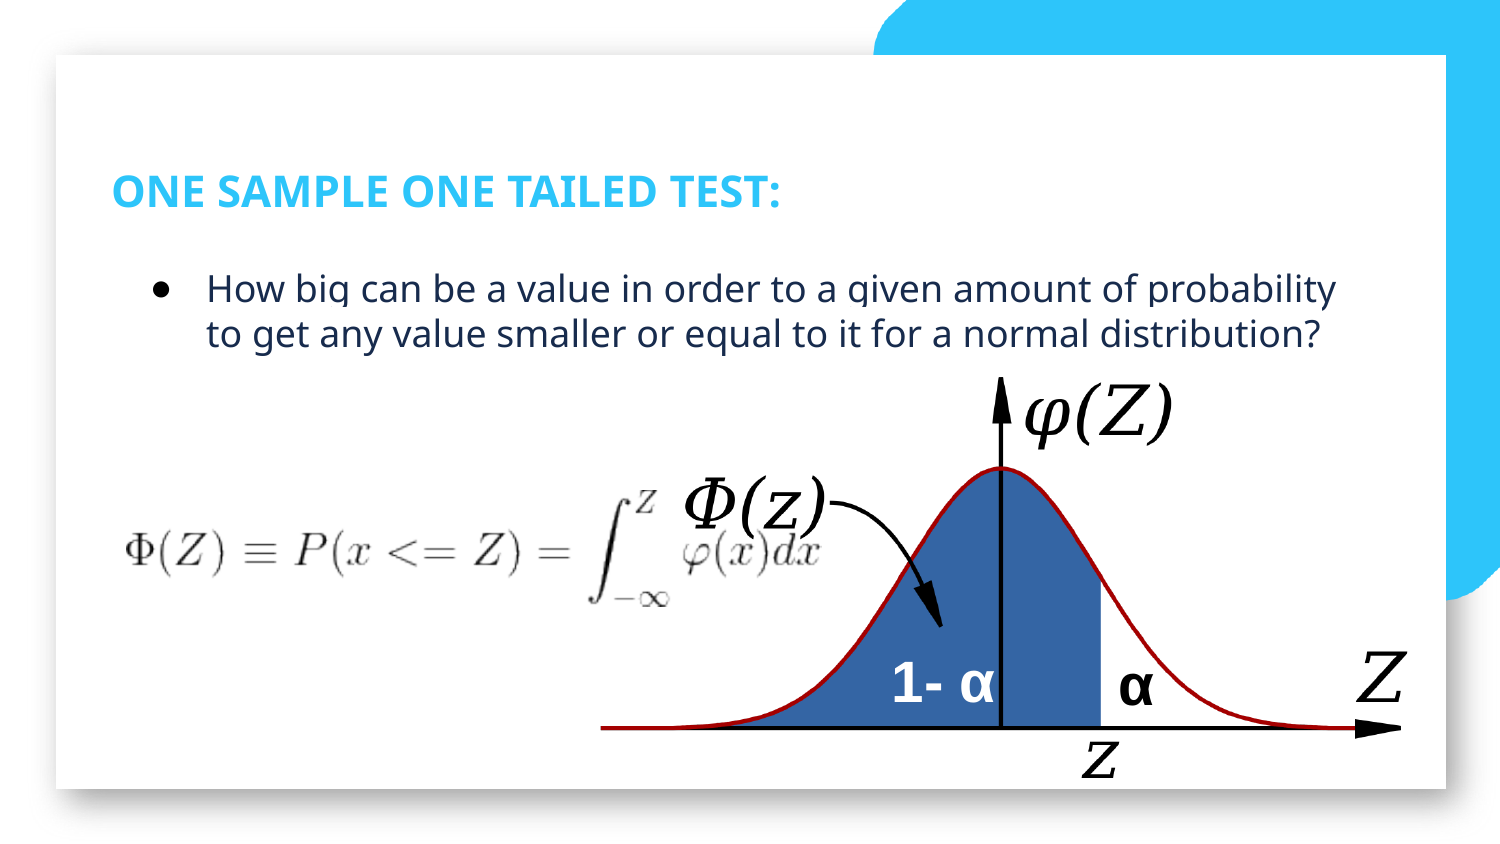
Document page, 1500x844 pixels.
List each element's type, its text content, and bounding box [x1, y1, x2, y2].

text_box ONE SAMPLE ONE TAILED TEST: [96, 149, 1417, 266]
text_box How big can be a value in order to a given amount of probability to get any value smaller or equal to it for a normal distribution? [115, 249, 1389, 733]
picture [0, 0, 1500, 844]
